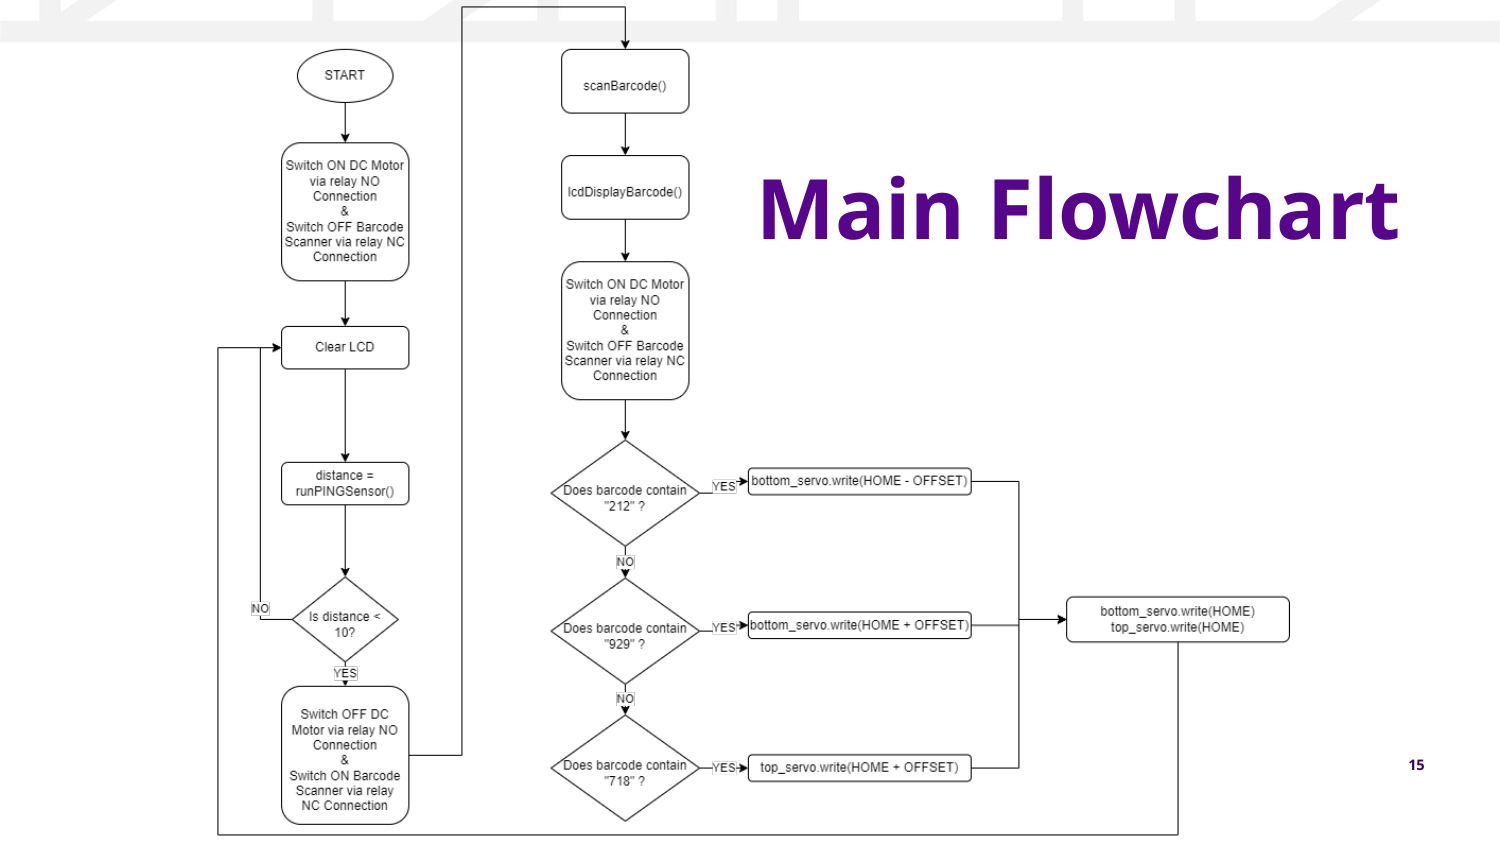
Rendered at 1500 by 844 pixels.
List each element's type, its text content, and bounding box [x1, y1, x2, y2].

picture [0, 0, 1500, 844]
title Main Flowchart [1294, 160, 1417, 269]
